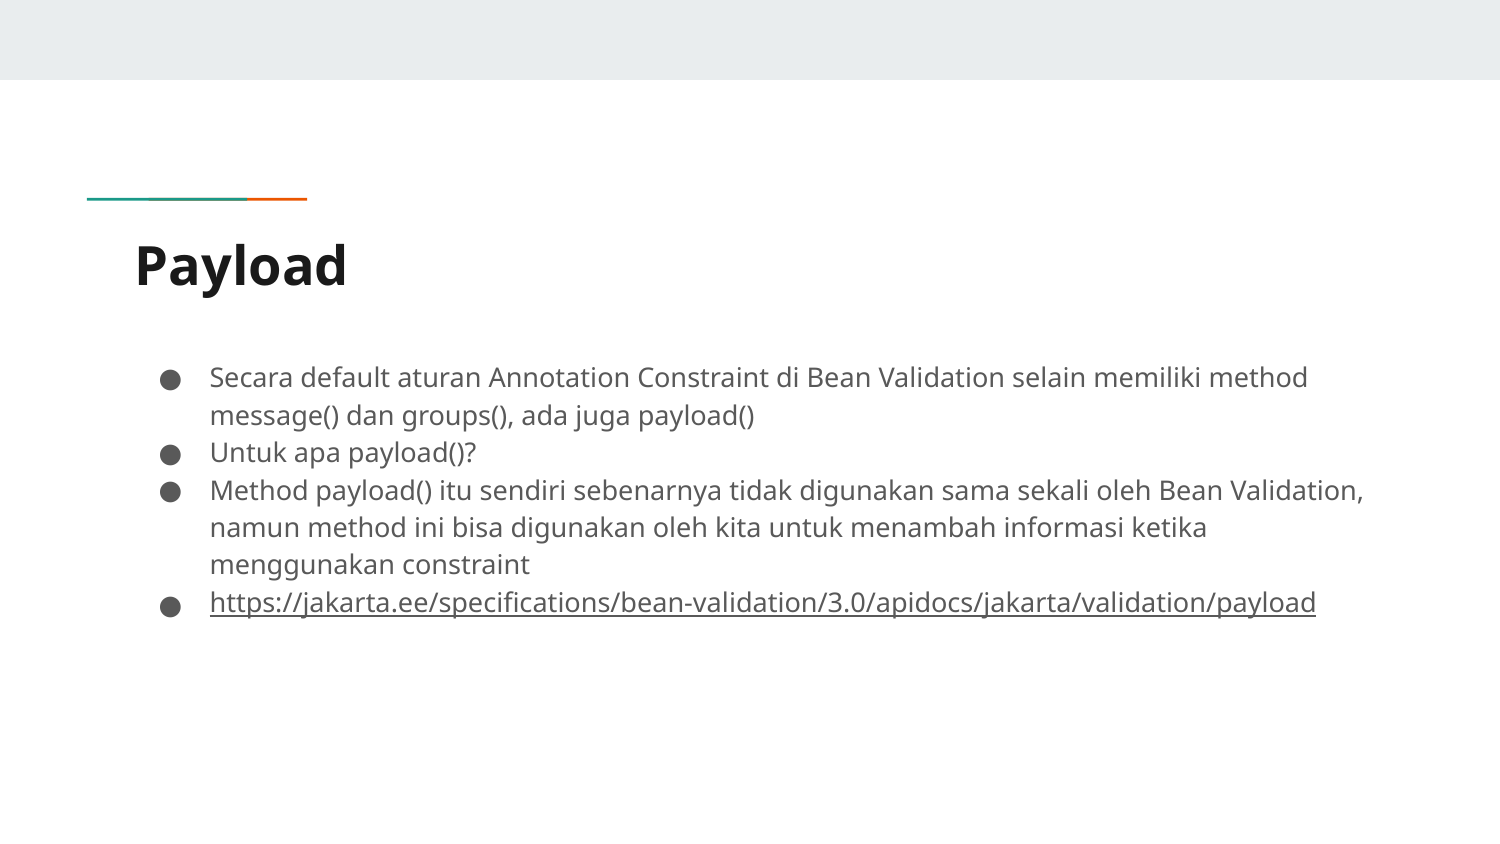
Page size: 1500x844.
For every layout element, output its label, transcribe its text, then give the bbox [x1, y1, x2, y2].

title Payload [119, 216, 1381, 305]
list Secara default aturan Annotation Constraint di Bean Validation selain memiliki method message() dan groups(), ada juga payload() Untuk apa payload()? Method payload() itu sendiri sebenarnya tidak digunakan sama sekali oleh Bean Validation, namun method ini bisa digunakan oleh kita untuk menambah informasi ketika menggunakan constraint https://jakarta.ee/specifications/bean-validation/3.0/apidocs/jakarta/validation/payload [119, 341, 1381, 712]
